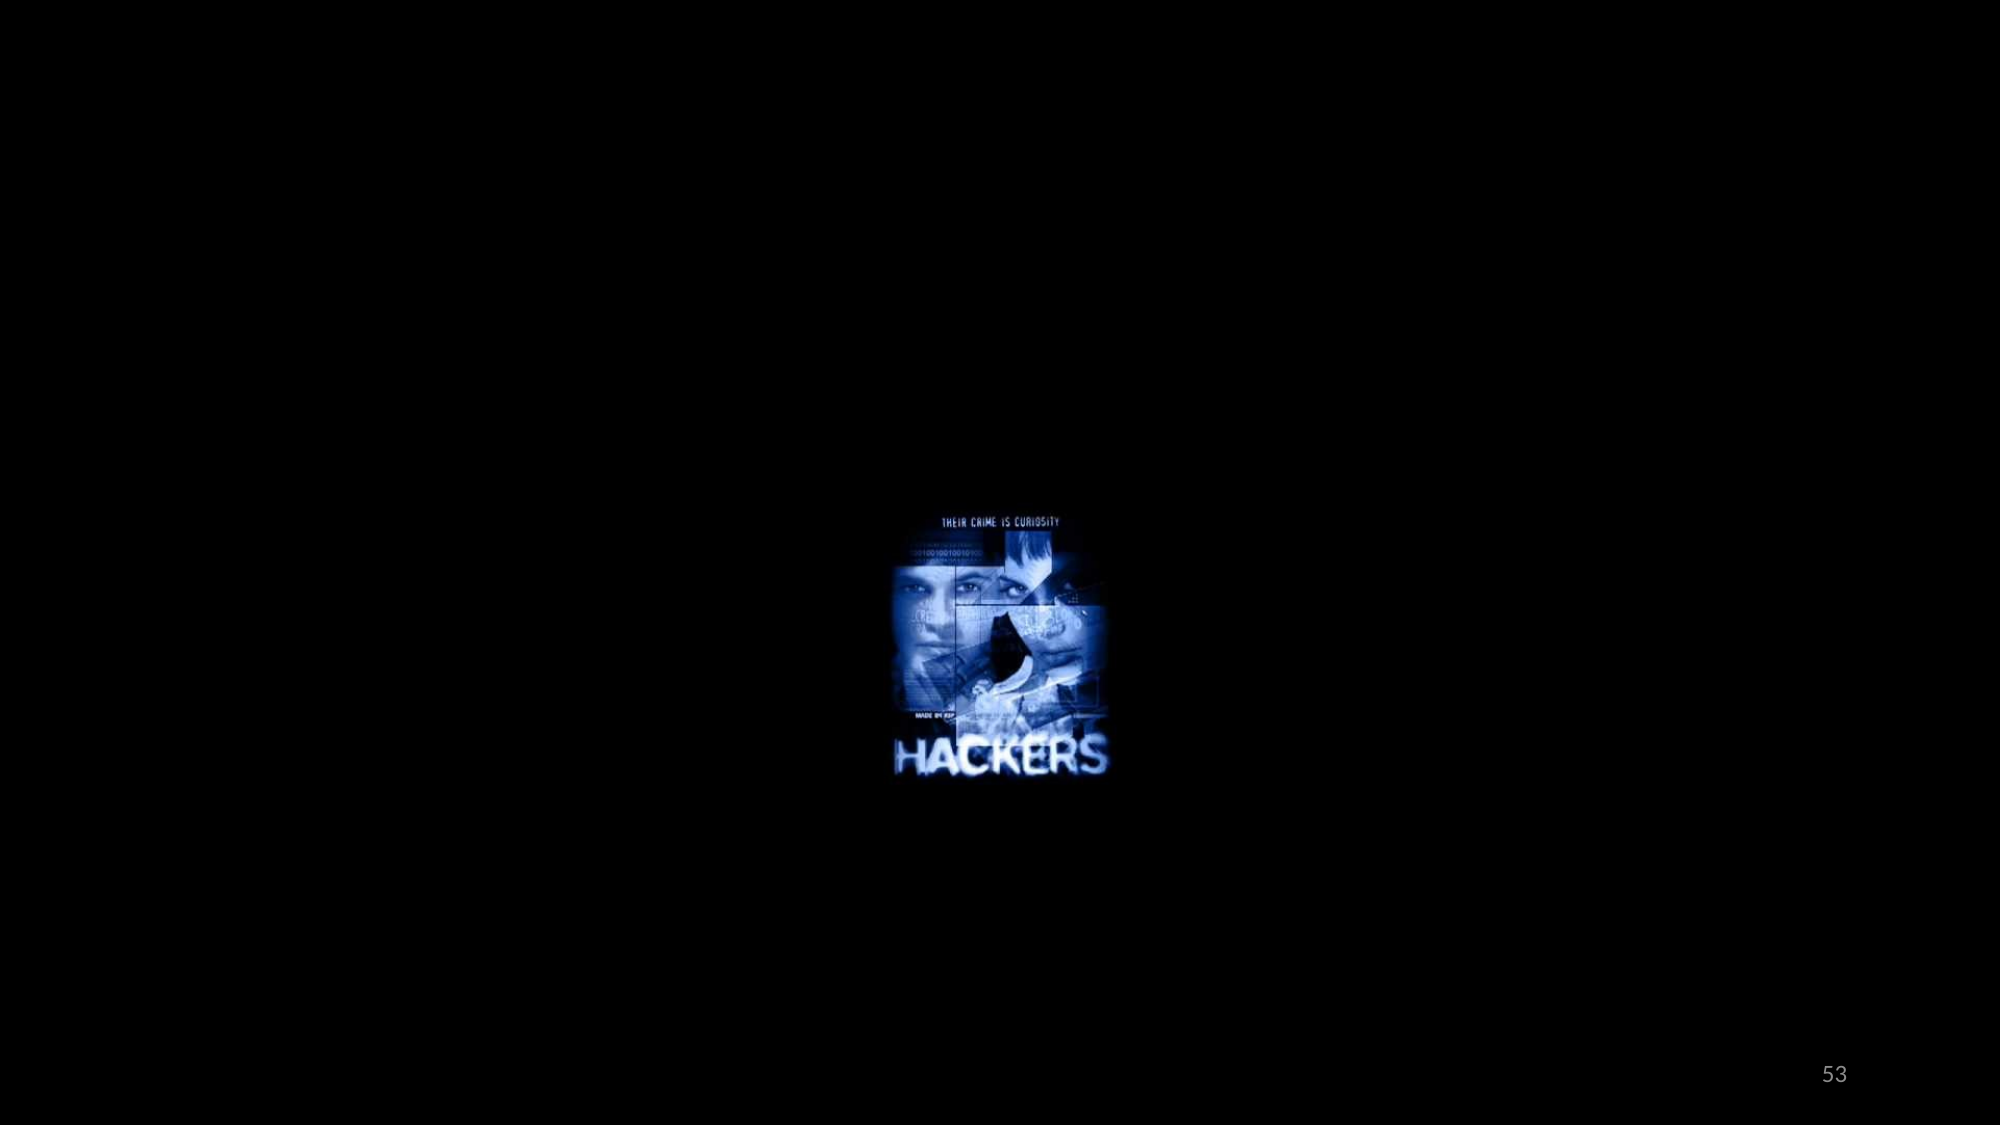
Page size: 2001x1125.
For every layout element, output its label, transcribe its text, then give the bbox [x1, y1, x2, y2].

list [749, 468, 1250, 844]
slide_number 53 [1412, 1042, 1863, 1103]
